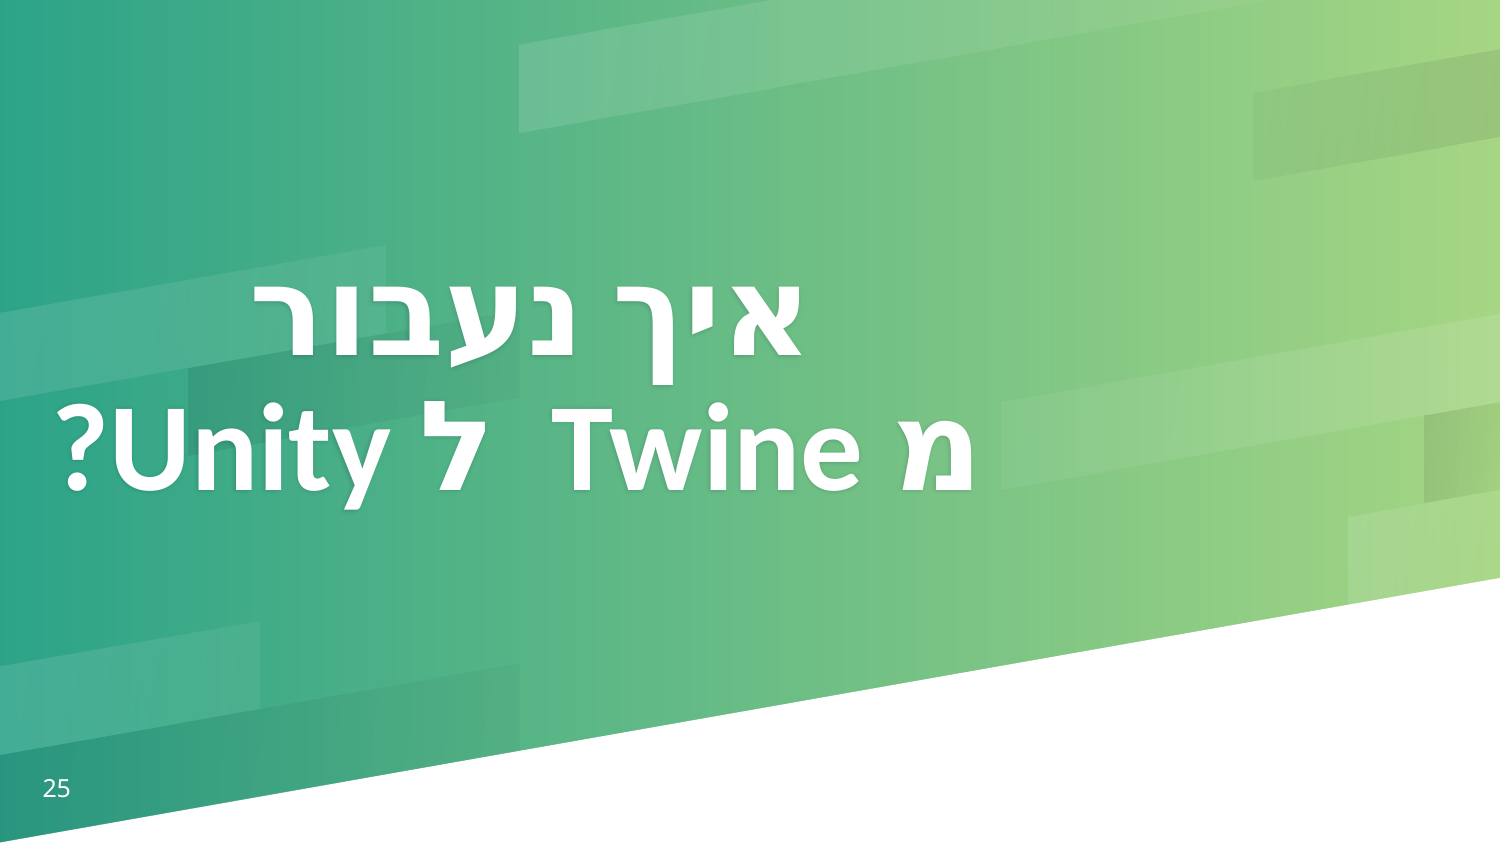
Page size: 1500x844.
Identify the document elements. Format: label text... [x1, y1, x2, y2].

slide_number 25 [42, 766, 122, 807]
title איך נעבור מ Twine ל Unity? [37, 159, 1025, 607]
